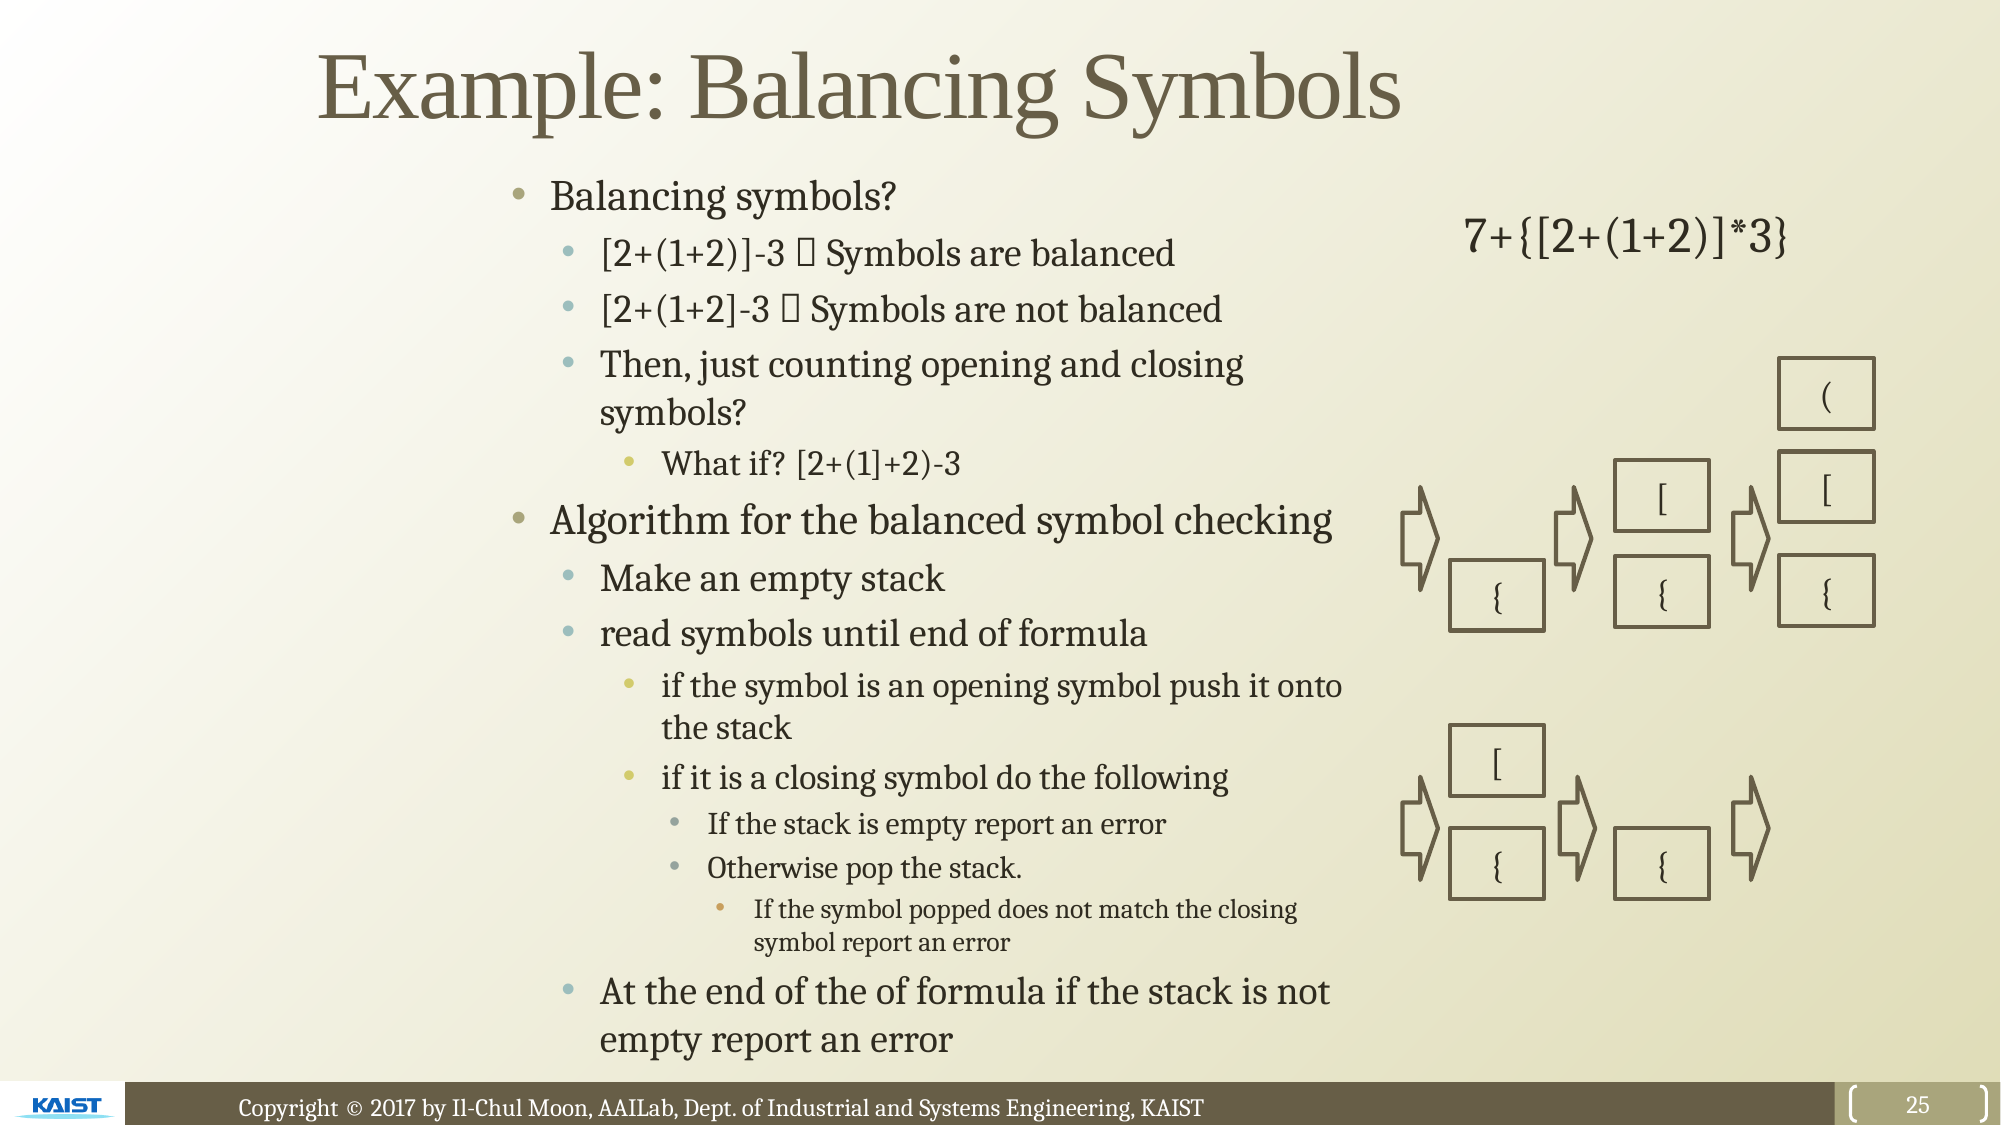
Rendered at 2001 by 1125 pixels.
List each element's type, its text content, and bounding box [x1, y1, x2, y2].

text_box [1400, 774, 1440, 883]
text_box { [1777, 553, 1876, 628]
text_box [1557, 774, 1598, 883]
text_box [1553, 484, 1594, 593]
text_box [1731, 774, 1771, 883]
text_box [1731, 484, 1771, 593]
text_box { [1613, 554, 1711, 629]
text_box { [1448, 558, 1546, 633]
slide_number 25 [1848, 1084, 1988, 1123]
picture [0, 1081, 125, 1125]
list Balancing symbols? [2+(1+2)]-3  Symbols are balanced [2+(1+2]-3  Symbols are not balanced Then, just counting opening and closing symbols? What if? [2+(1]+2)-3 Algorithm for the balanced symbol checking Make an empty stack read symbols until end of formula if the symbol is an opening symbol push it onto the stack if it is a closing symbol do the following If the stack is empty report an error Otherwise pop the stack. If the symbol popped does not match the closing symbol report an error At the end of the of formula if the stack is not empty report an error [477, 159, 1379, 1076]
text_box [1400, 484, 1440, 593]
text_box 7+{[2+(1+2)]*3} [1449, 195, 1807, 270]
text_box { [1448, 826, 1546, 901]
text_box [ [1777, 449, 1876, 524]
text_box [ [1448, 723, 1546, 798]
text_box [ [1613, 458, 1711, 533]
title Example: Balancing Symbols [301, 0, 2000, 160]
text_box ( [1777, 356, 1876, 431]
text_box { [1613, 826, 1711, 901]
